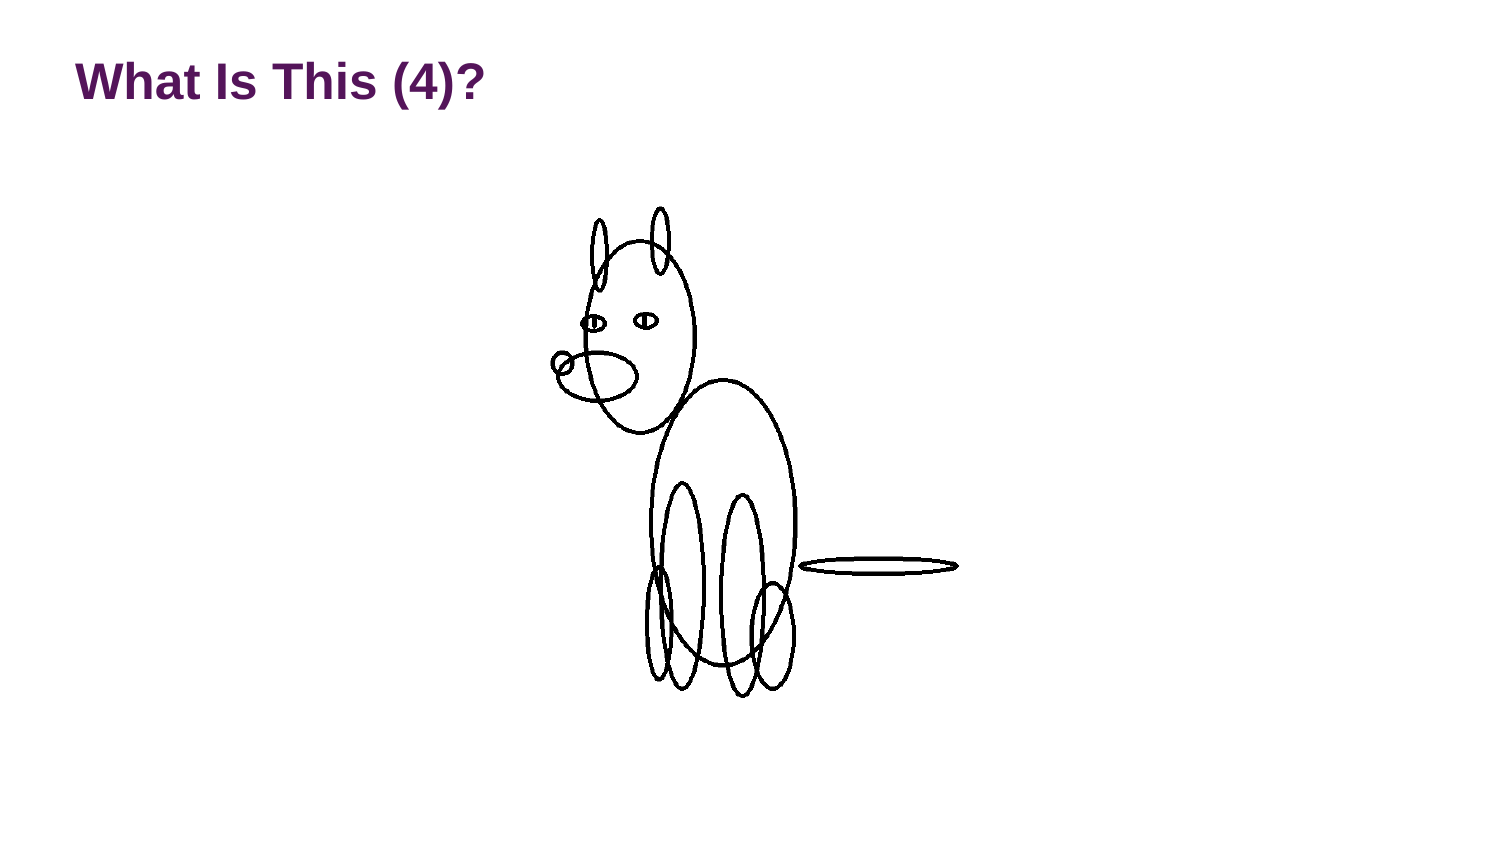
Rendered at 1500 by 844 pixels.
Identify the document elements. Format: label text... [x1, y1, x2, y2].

picture [497, 173, 1003, 745]
title What Is This (4)? [75, 33, 1425, 124]
